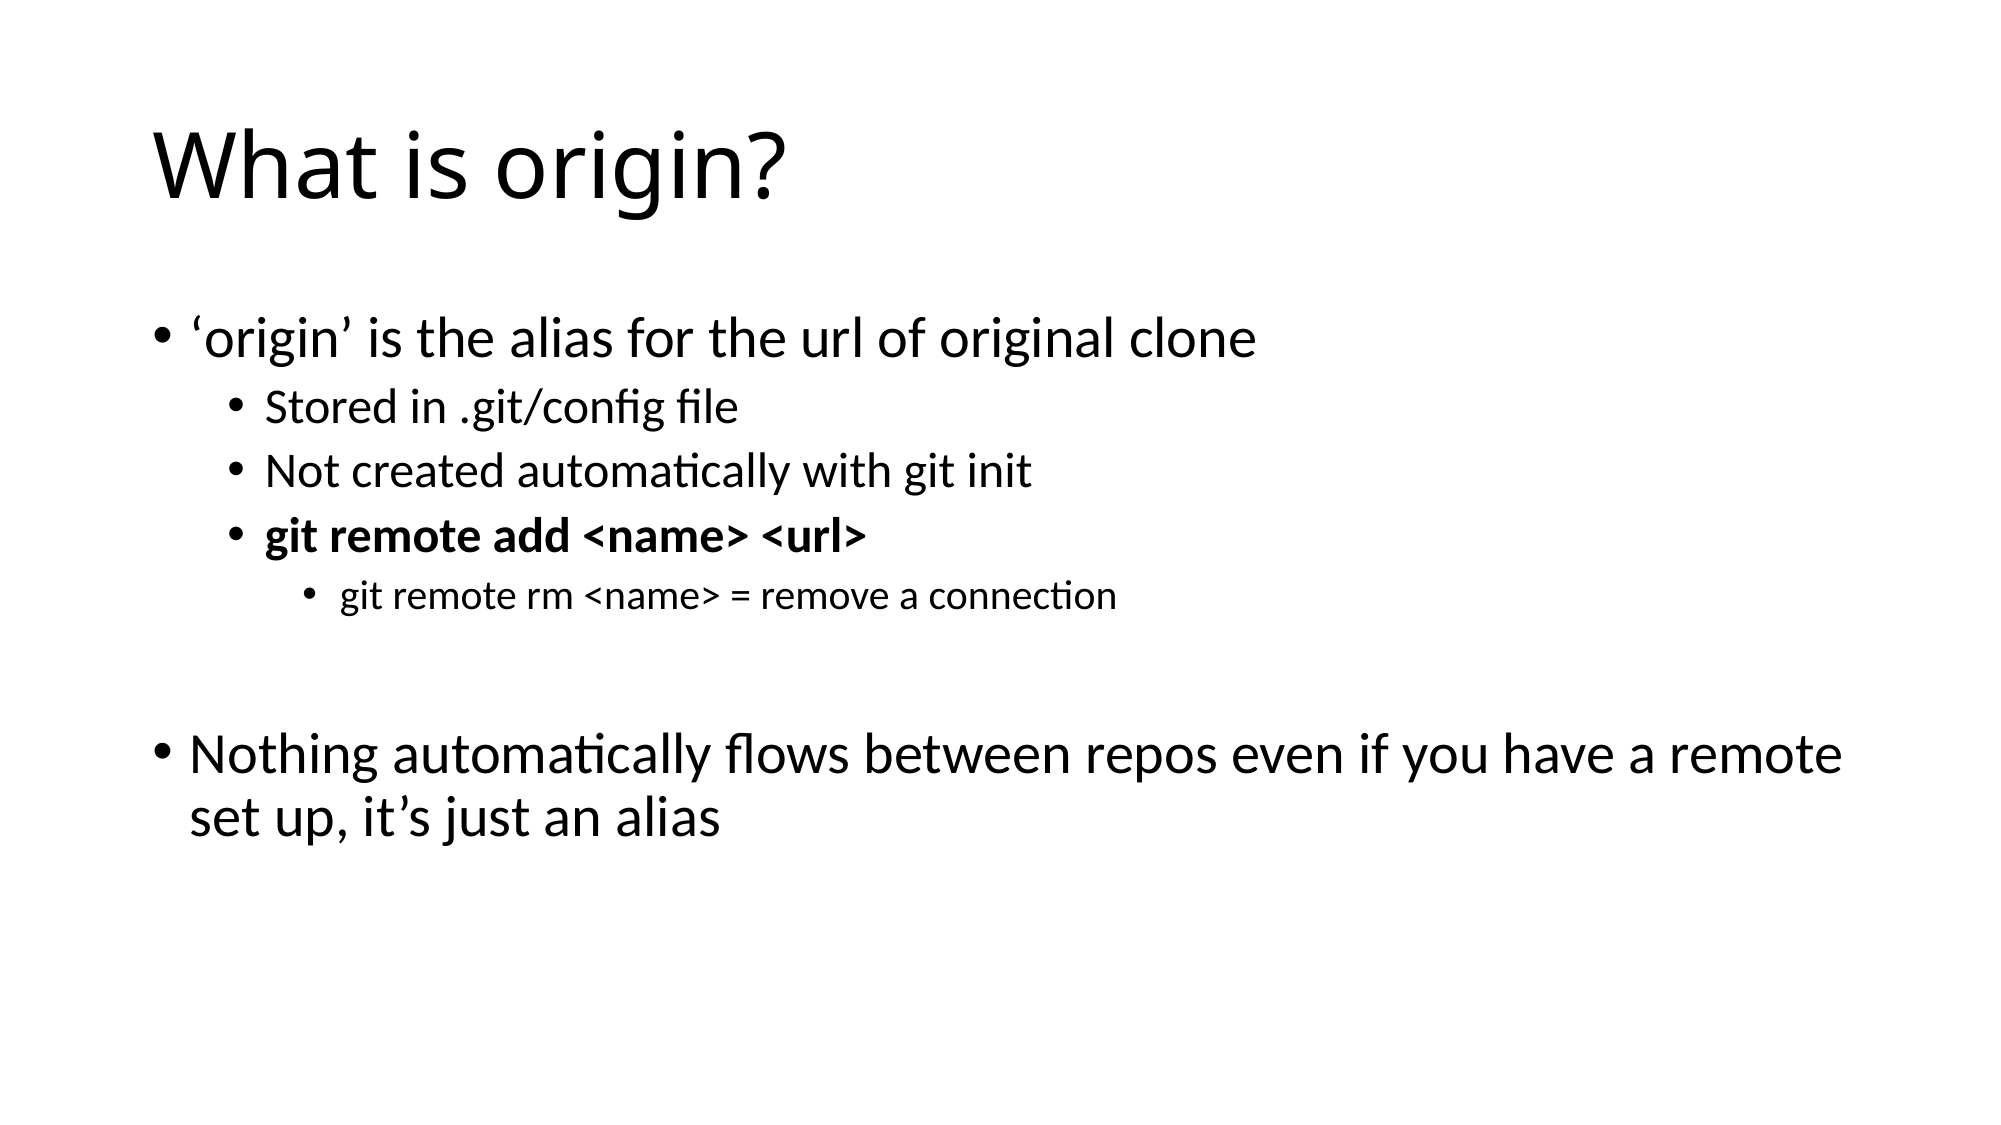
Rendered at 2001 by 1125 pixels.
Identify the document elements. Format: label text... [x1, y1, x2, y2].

title What is origin? [137, 59, 1863, 278]
list ‘origin’ is the alias for the url of original clone Stored in .git/config file Not created automatically with git init git remote add <name> <url> git remote rm <name> = remove a connection Nothing automatically flows between repos even if you have a remote set up, it’s just an alias [137, 299, 1863, 1014]
